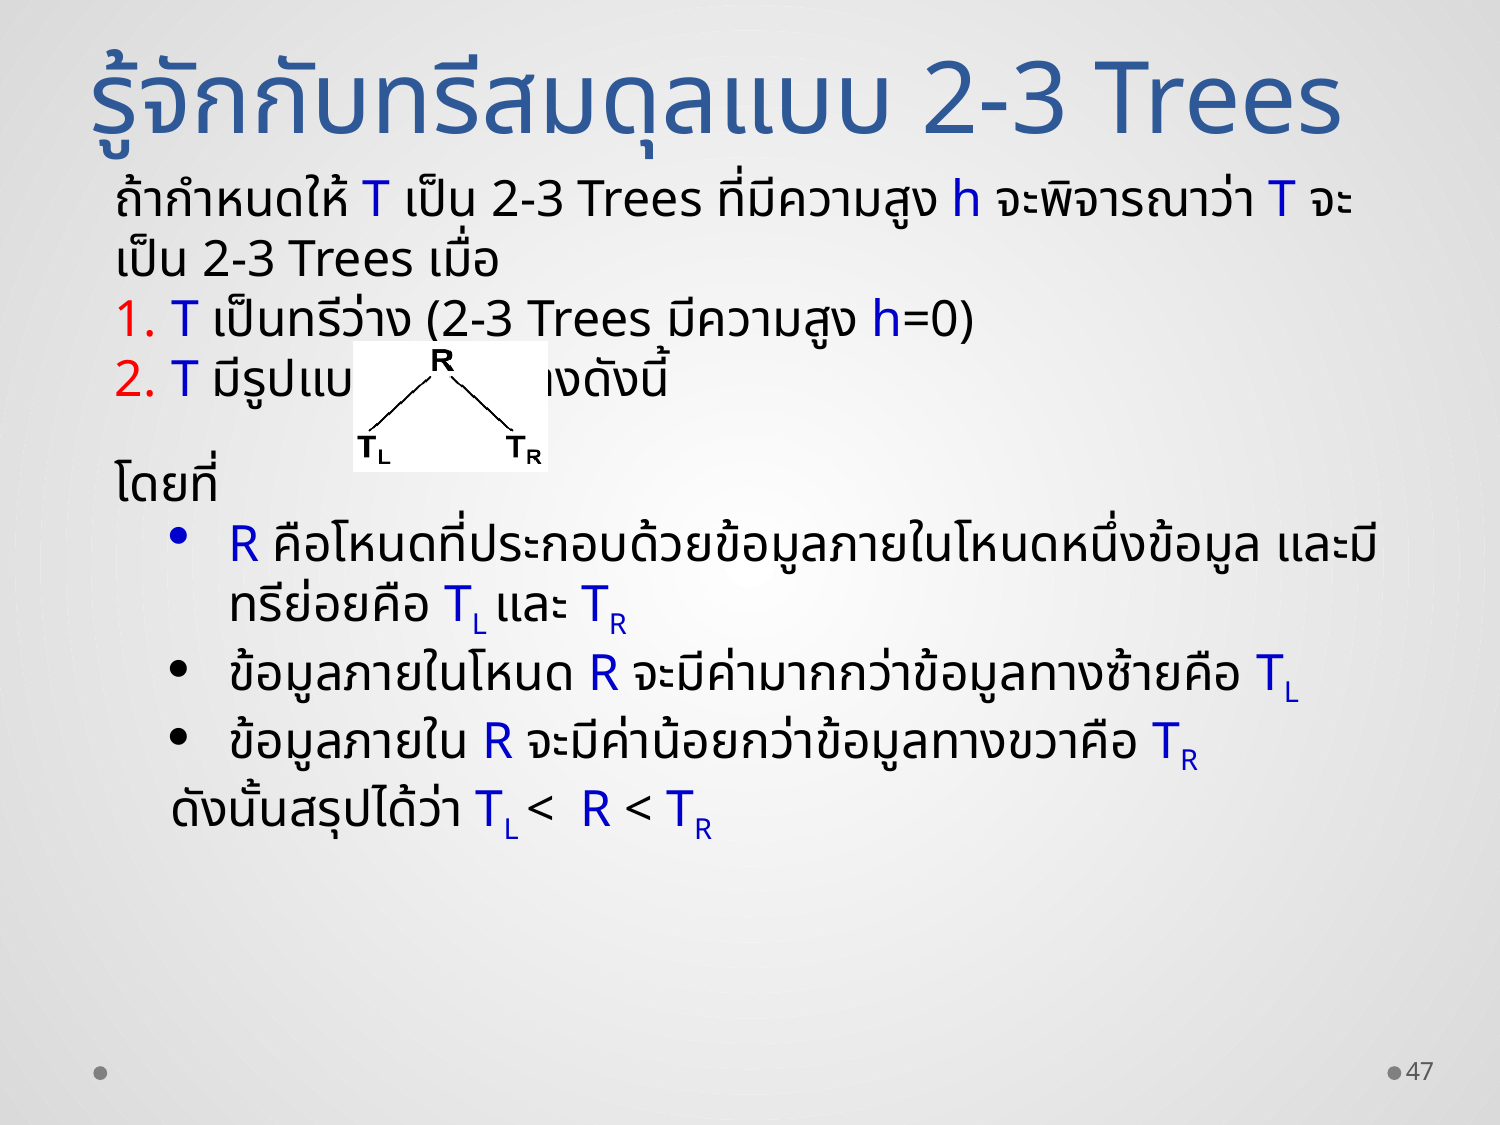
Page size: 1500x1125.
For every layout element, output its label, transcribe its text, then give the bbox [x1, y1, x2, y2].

picture [353, 341, 548, 472]
text_box รู้จักกับทรีสมดุลแบบ 2-3 Trees [74, 24, 1425, 175]
text_box โดยที่ R คือโหนดที่ประกอบด้วยข้อมูลภายในโหนดหนึ่งข้อมูล และมีทรีย่อยคือ TL และ TR ข้อมูลภายในโหนด R จะมีค่ามากกว่าข้อมูลทางซ้ายคือ TL ข้อมูลภายใน R จะมีค่าน้อยกว่าข้อมูลทางขวาคือ TR ดังนั้นสรุปได้ว่า TL < R < TR [99, 444, 1398, 853]
text_box ถ้ากำหนดให้ T เป็น 2-3 Trees ที่มีความสูง h จะพิจารณาว่า T จะเป็น 2-3 Trees เมื่อ T เป็นทรีว่าง (2-3 Trees มีความสูง h=0) T มีรูปแบบโครงสร้างดังนี้ [99, 159, 1398, 414]
slide_number 47 [1401, 1042, 1494, 1103]
